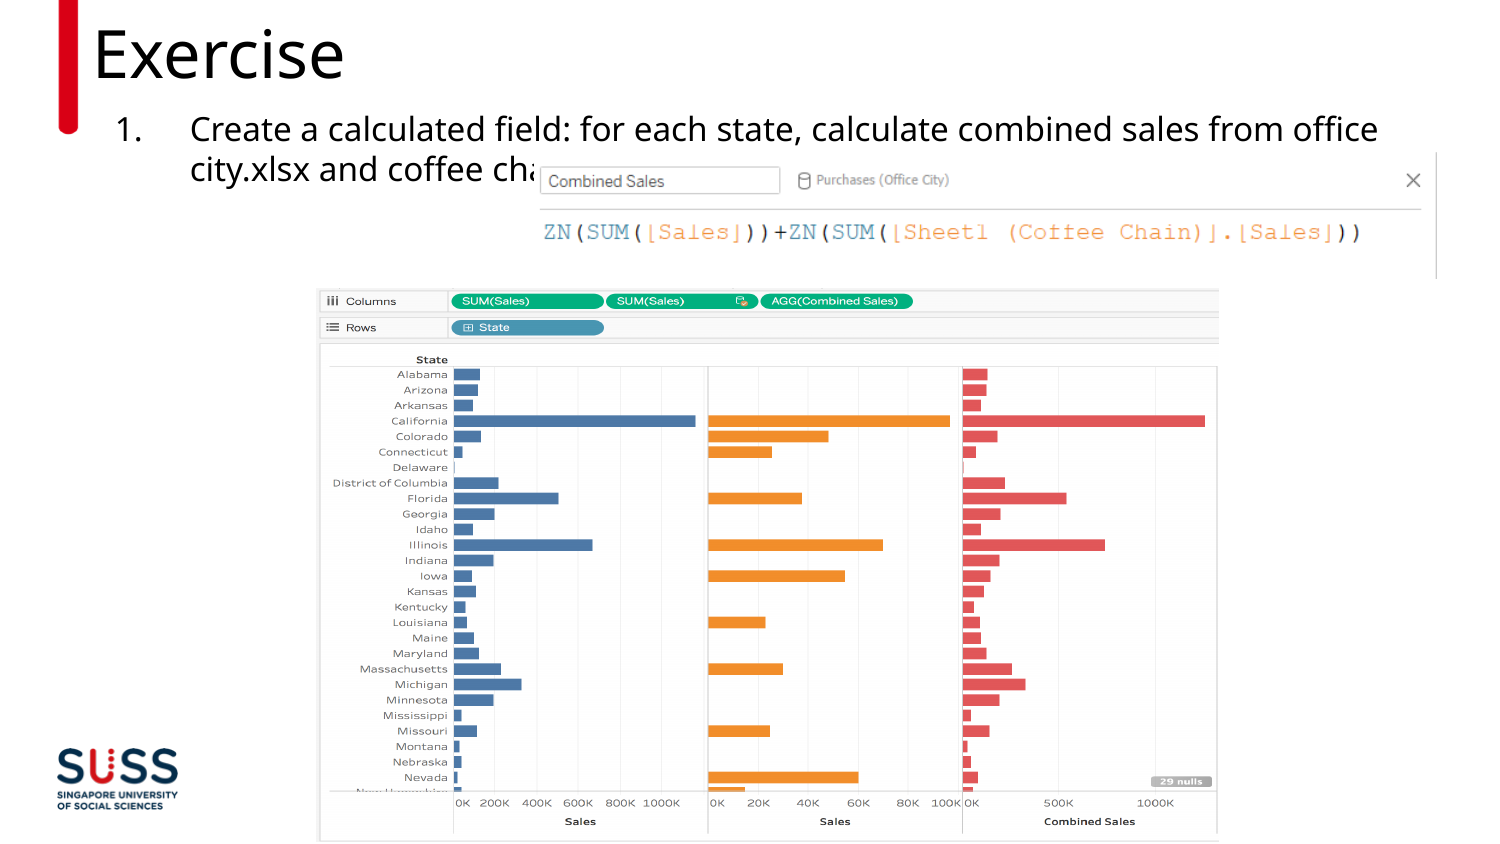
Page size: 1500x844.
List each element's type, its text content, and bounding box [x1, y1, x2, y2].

picture [57, 748, 178, 810]
picture [57, 0, 81, 150]
text_box Exercise [77, 4, 1428, 126]
picture [534, 152, 1438, 279]
text_box Create a calculated field: for each state, calculate combined sales from office city.xlsx and coffee chain.xlsx [99, 100, 1500, 236]
picture [315, 288, 1219, 842]
